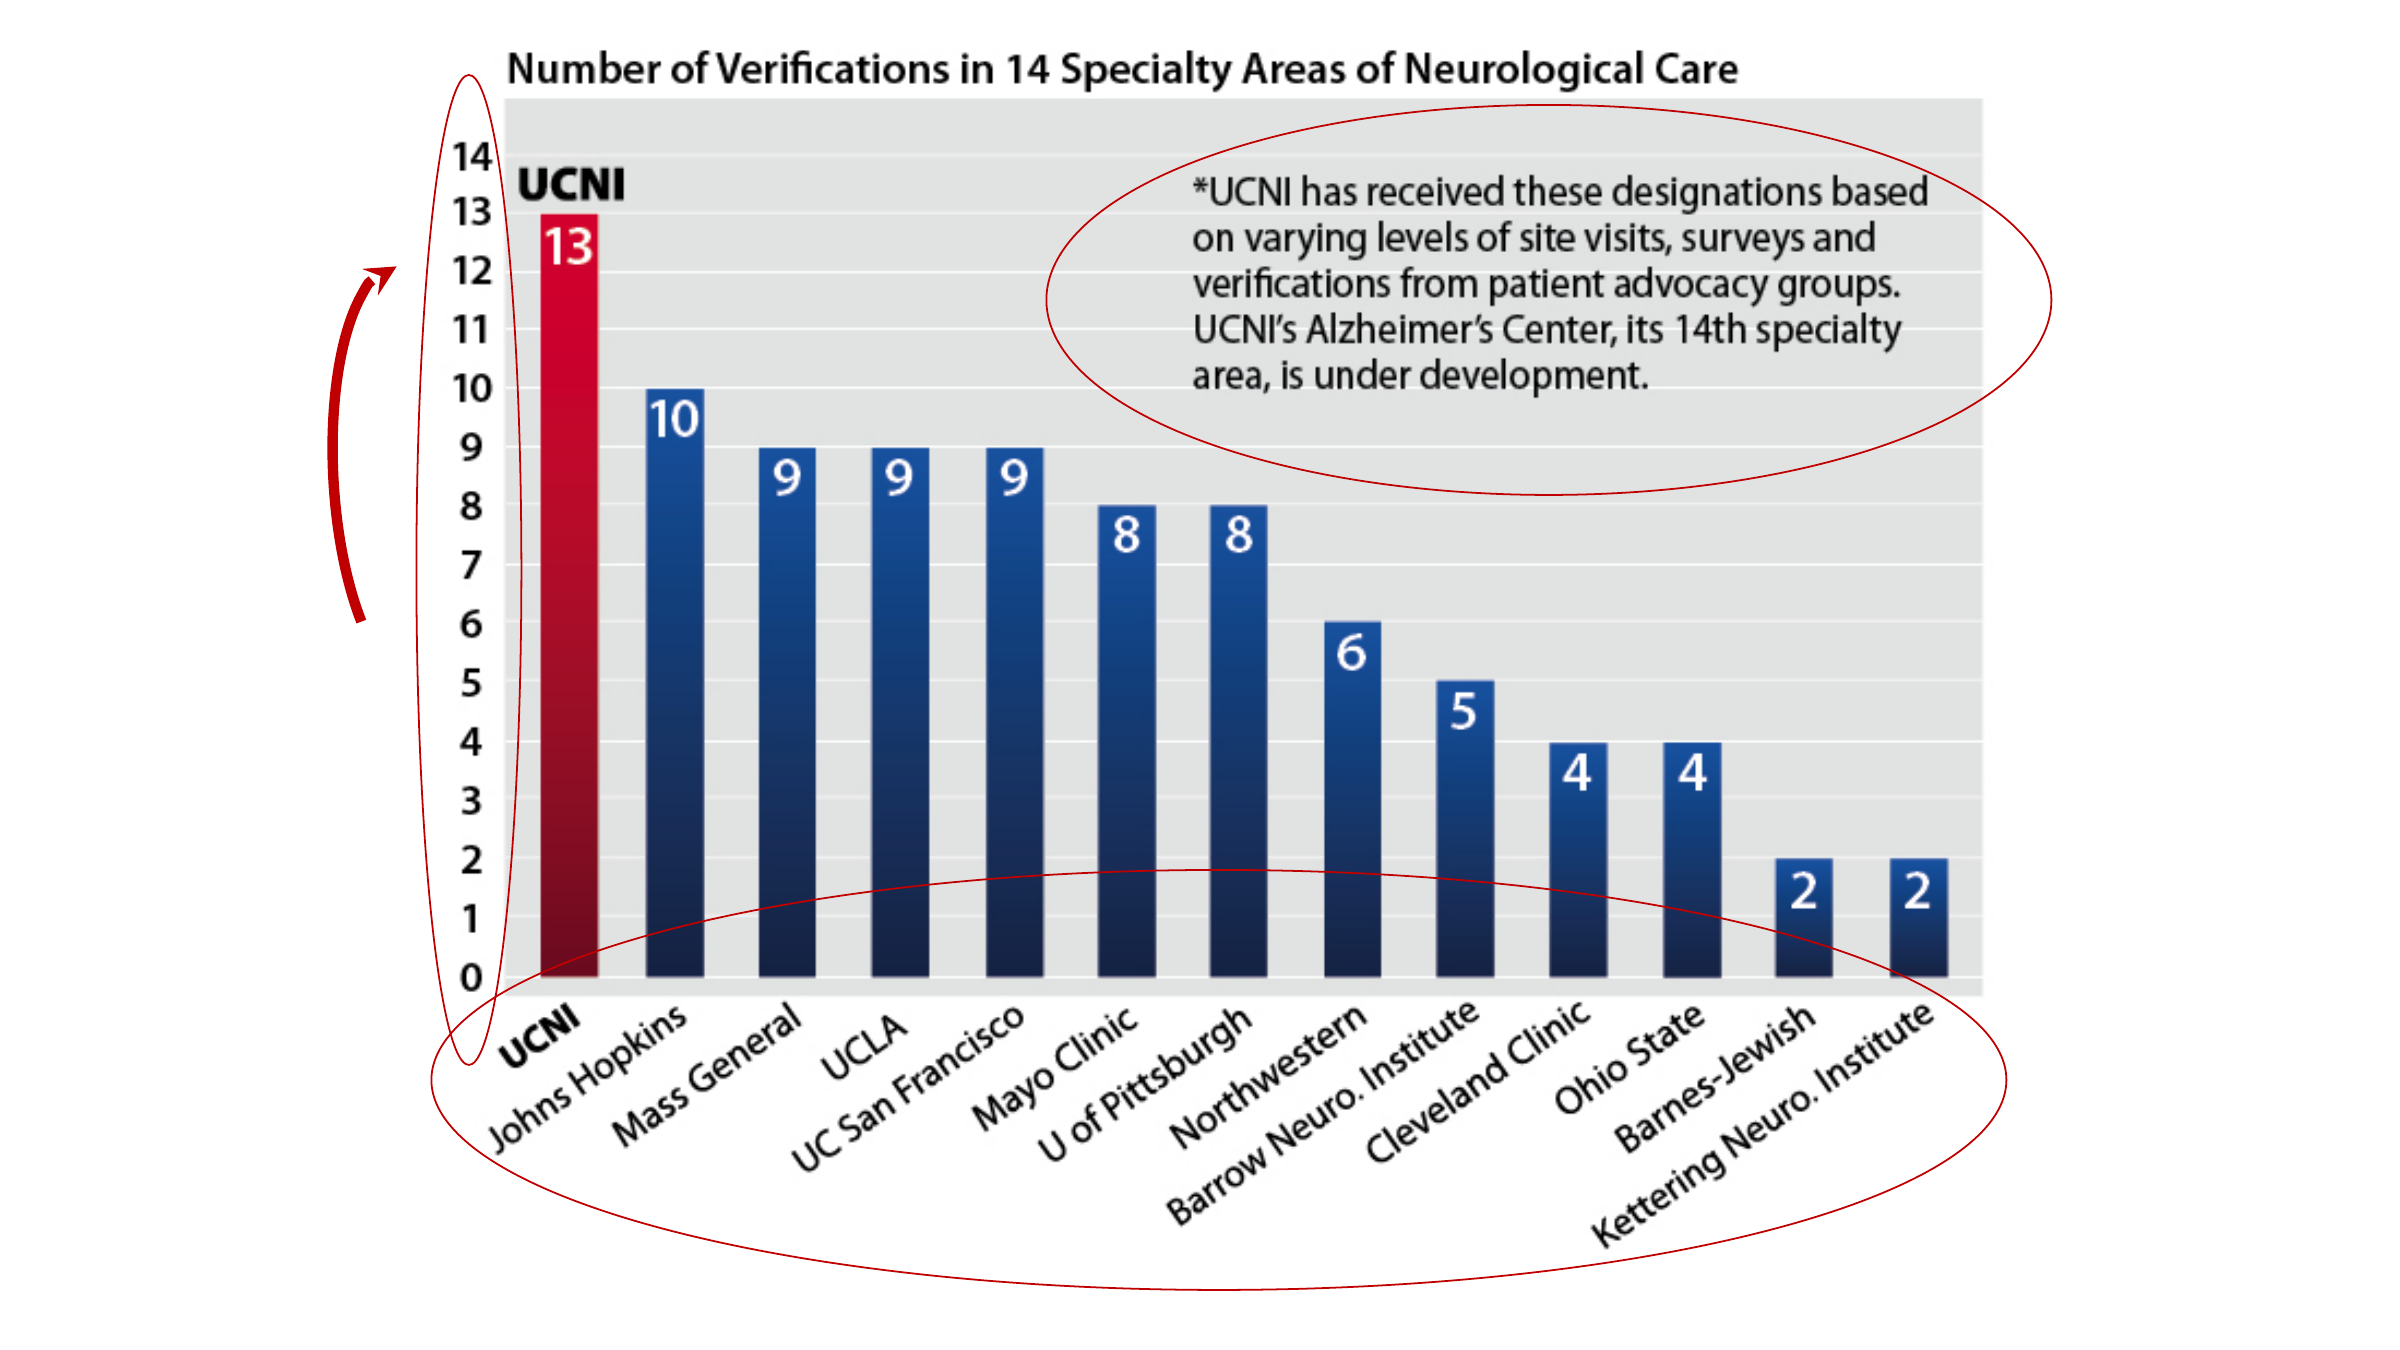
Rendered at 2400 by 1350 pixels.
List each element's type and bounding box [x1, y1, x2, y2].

text_box [331, 279, 371, 622]
picture [371, 13, 2101, 1350]
